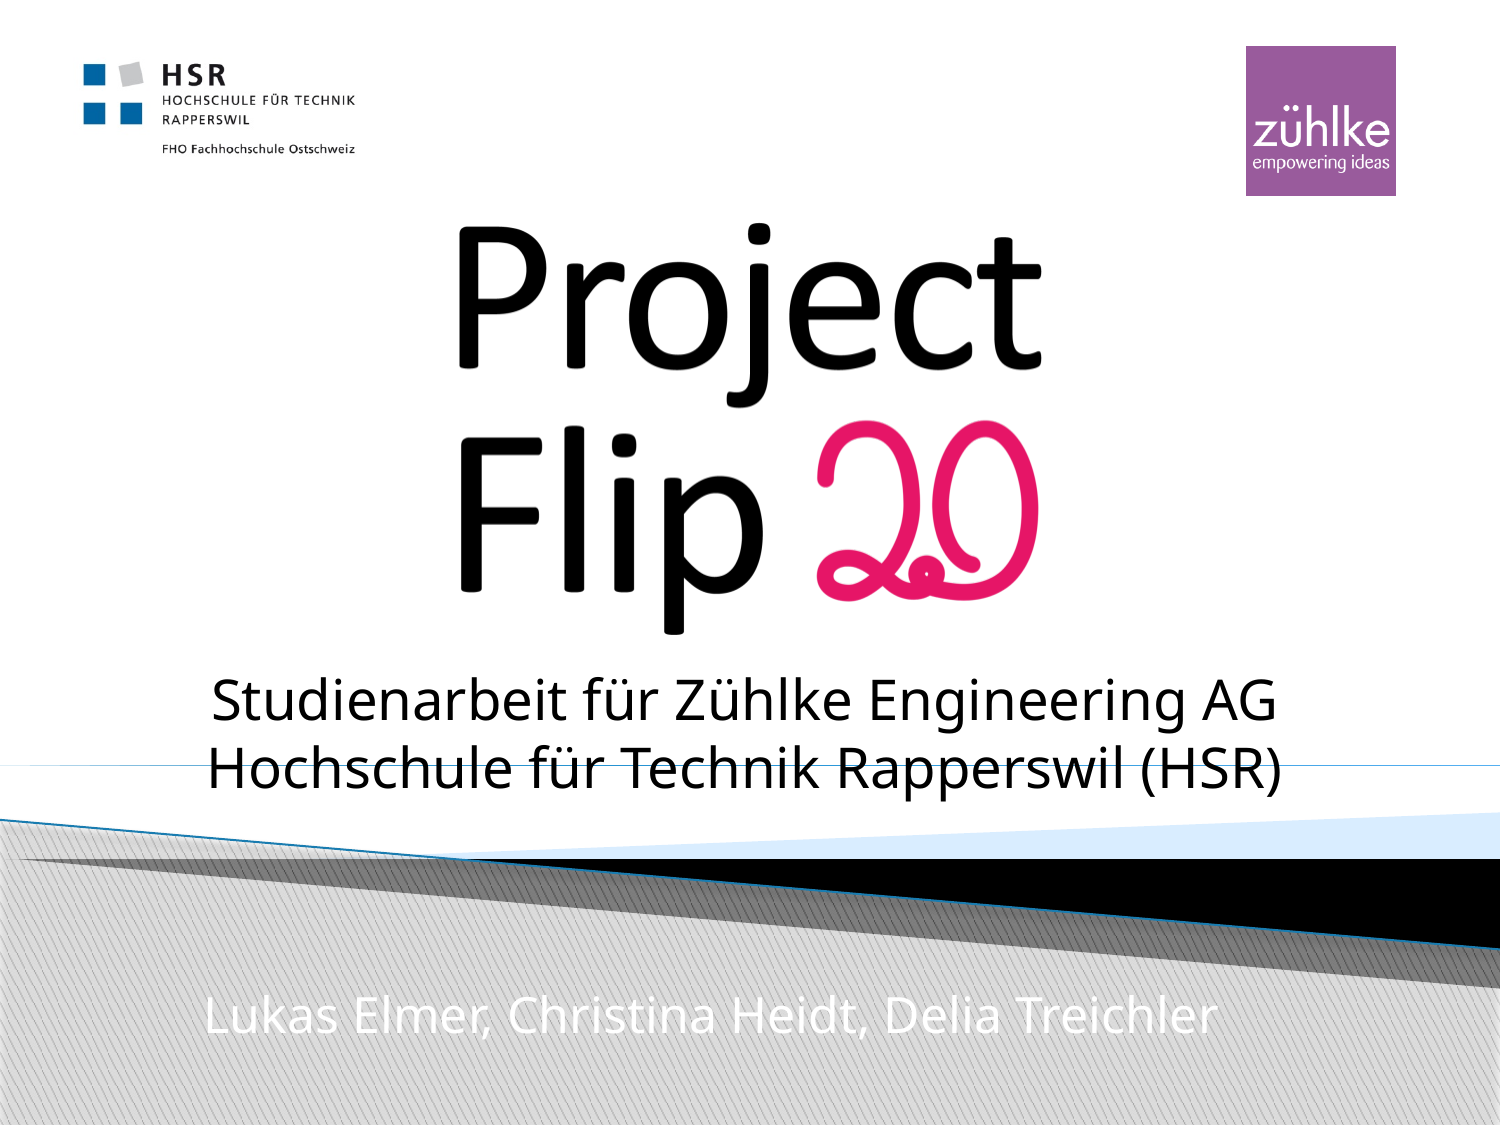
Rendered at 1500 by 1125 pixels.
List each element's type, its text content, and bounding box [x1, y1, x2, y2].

picture [442, 212, 1058, 646]
subtitle Studienarbeit für Zühlke Engineering AG Hochschule für Technik Rapperswil (HSR) [123, 656, 1376, 988]
picture [1376, 940, 1500, 989]
picture [62, 46, 376, 170]
text_box Lukas Elmer, Christina Heidt, Delia Treichler [188, 975, 1311, 1051]
picture [5, 859, 123, 869]
picture [1245, 46, 1396, 196]
